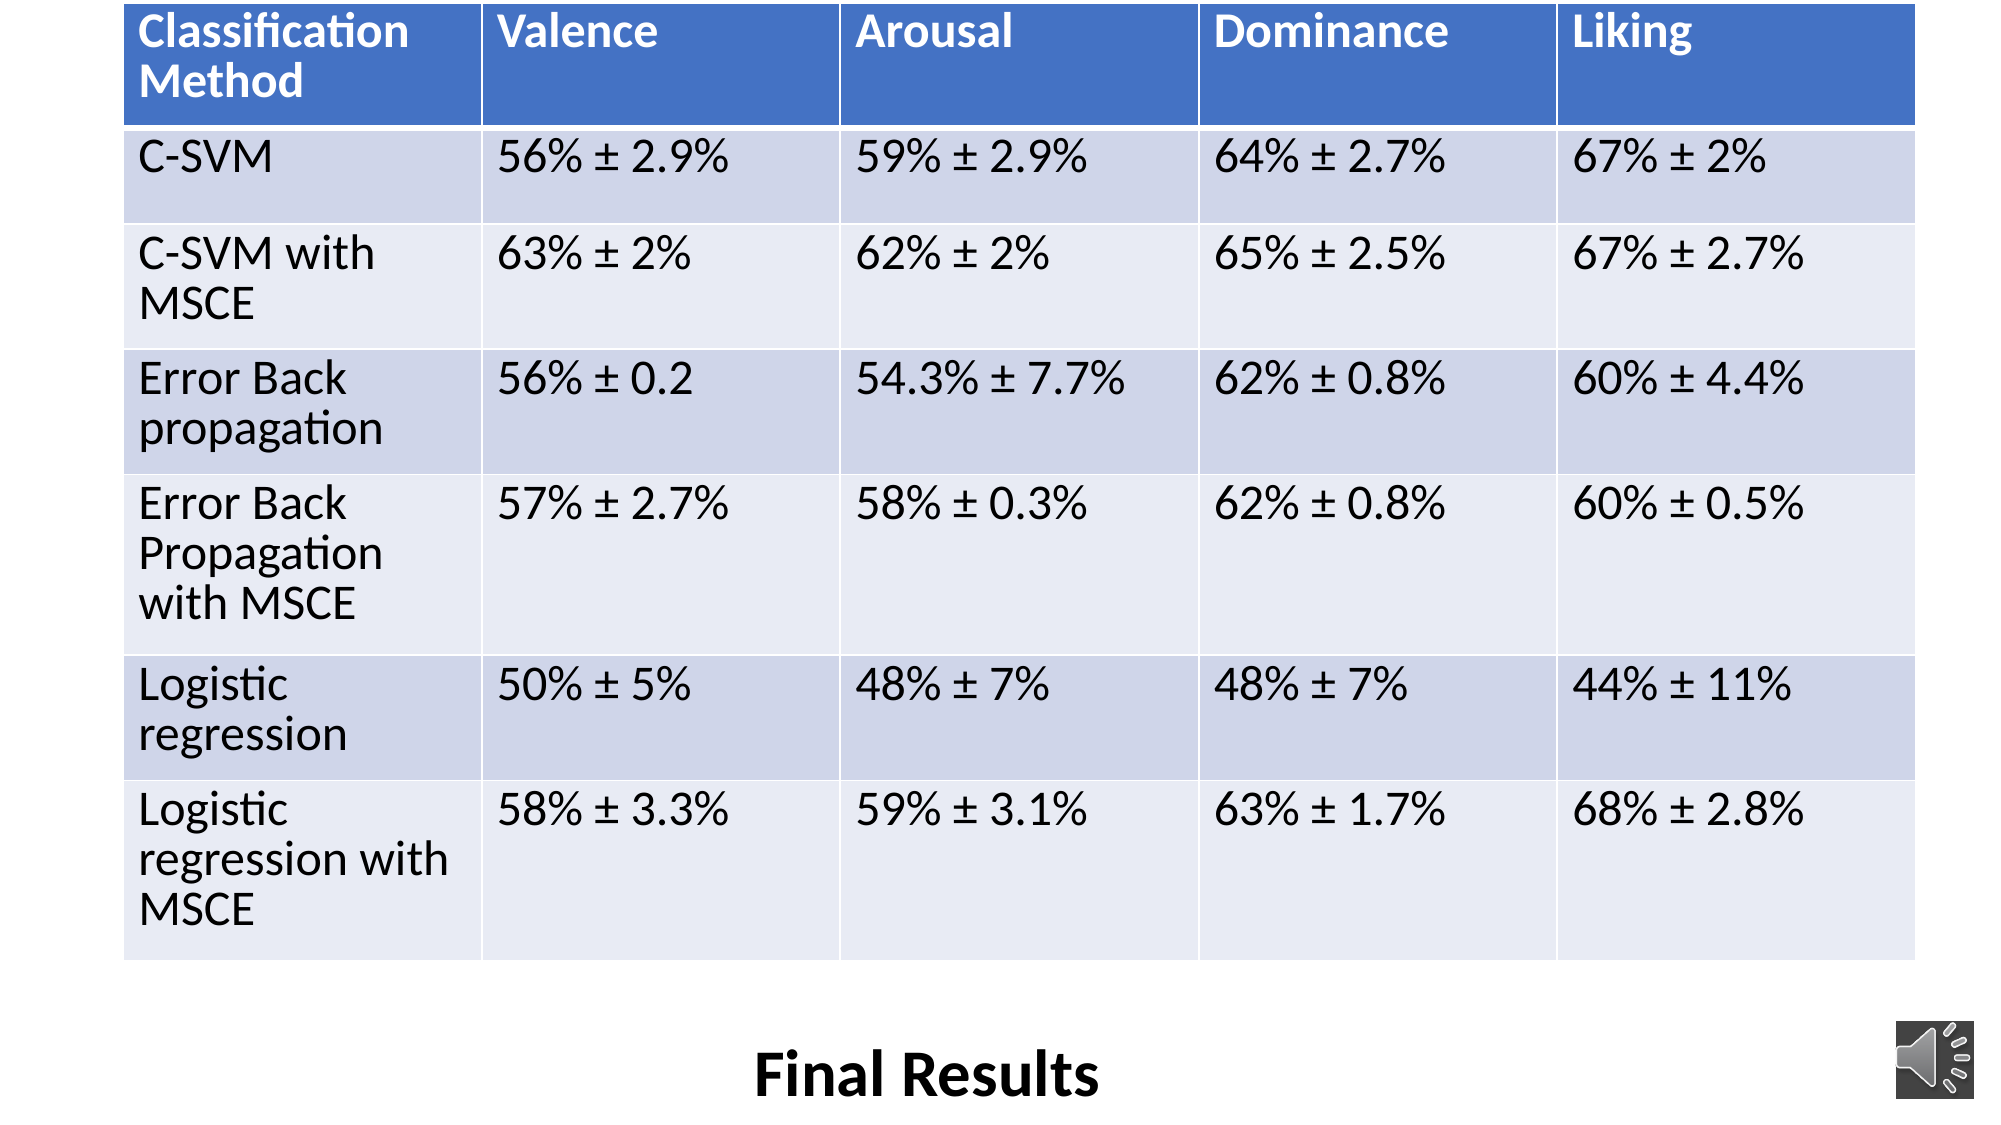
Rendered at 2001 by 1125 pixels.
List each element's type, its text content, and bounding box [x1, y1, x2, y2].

table_cell 60% ± 0.5% [1558, 475, 1915, 654]
table_cell 63% ± 1.7% [1200, 781, 1556, 960]
table_header Valence [483, 4, 839, 125]
table_cell 48% ± 7% [841, 656, 1198, 780]
table_cell Logistic regression [124, 656, 481, 780]
table_cell 68% ± 2.8% [1558, 781, 1915, 960]
table_cell 65% ± 2.5% [1200, 225, 1556, 348]
table_cell Logistic regression with MSCE [124, 781, 481, 960]
table_cell 56% ± 2.9% [483, 131, 839, 223]
picture [1894, 1019, 1975, 1100]
table_cell 59% ± 2.9% [841, 131, 1198, 223]
table_cell C-SVM [124, 131, 481, 223]
table_cell 67% ± 2% [1558, 131, 1915, 223]
table_cell Error Back propagation [124, 350, 481, 474]
table_cell 50% ± 5% [483, 656, 839, 780]
table_cell 48% ± 7% [1200, 656, 1556, 780]
table_cell 64% ± 2.7% [1200, 131, 1556, 223]
table_cell Error Back Propagation with MSCE [124, 475, 481, 654]
table_cell 63% ± 2% [483, 225, 839, 348]
table_cell 56% ± 0.2 [483, 350, 839, 474]
text_box Final Results [499, 1022, 1355, 1118]
table_cell 62% ± 2% [841, 225, 1198, 348]
table_header Dominance [1200, 4, 1556, 125]
table_header Classification Method [124, 4, 481, 125]
table_cell 60% ± 4.4% [1558, 350, 1915, 474]
table_cell C-SVM with MSCE [124, 225, 481, 348]
table_cell 67% ± 2.7% [1558, 225, 1915, 348]
table_header Arousal [841, 4, 1198, 125]
table_cell 62% ± 0.8% [1200, 475, 1556, 654]
table_header Liking [1558, 4, 1915, 125]
table_cell 62% ± 0.8% [1200, 350, 1556, 474]
table_cell 59% ± 3.1% [841, 781, 1198, 960]
table_cell 58% ± 0.3% [841, 475, 1198, 654]
table_cell 44% ± 11% [1558, 656, 1915, 780]
table_cell 58% ± 3.3% [483, 781, 839, 960]
table_cell 54.3% ± 7.7% [841, 350, 1198, 474]
table_cell 57% ± 2.7% [483, 475, 839, 654]
